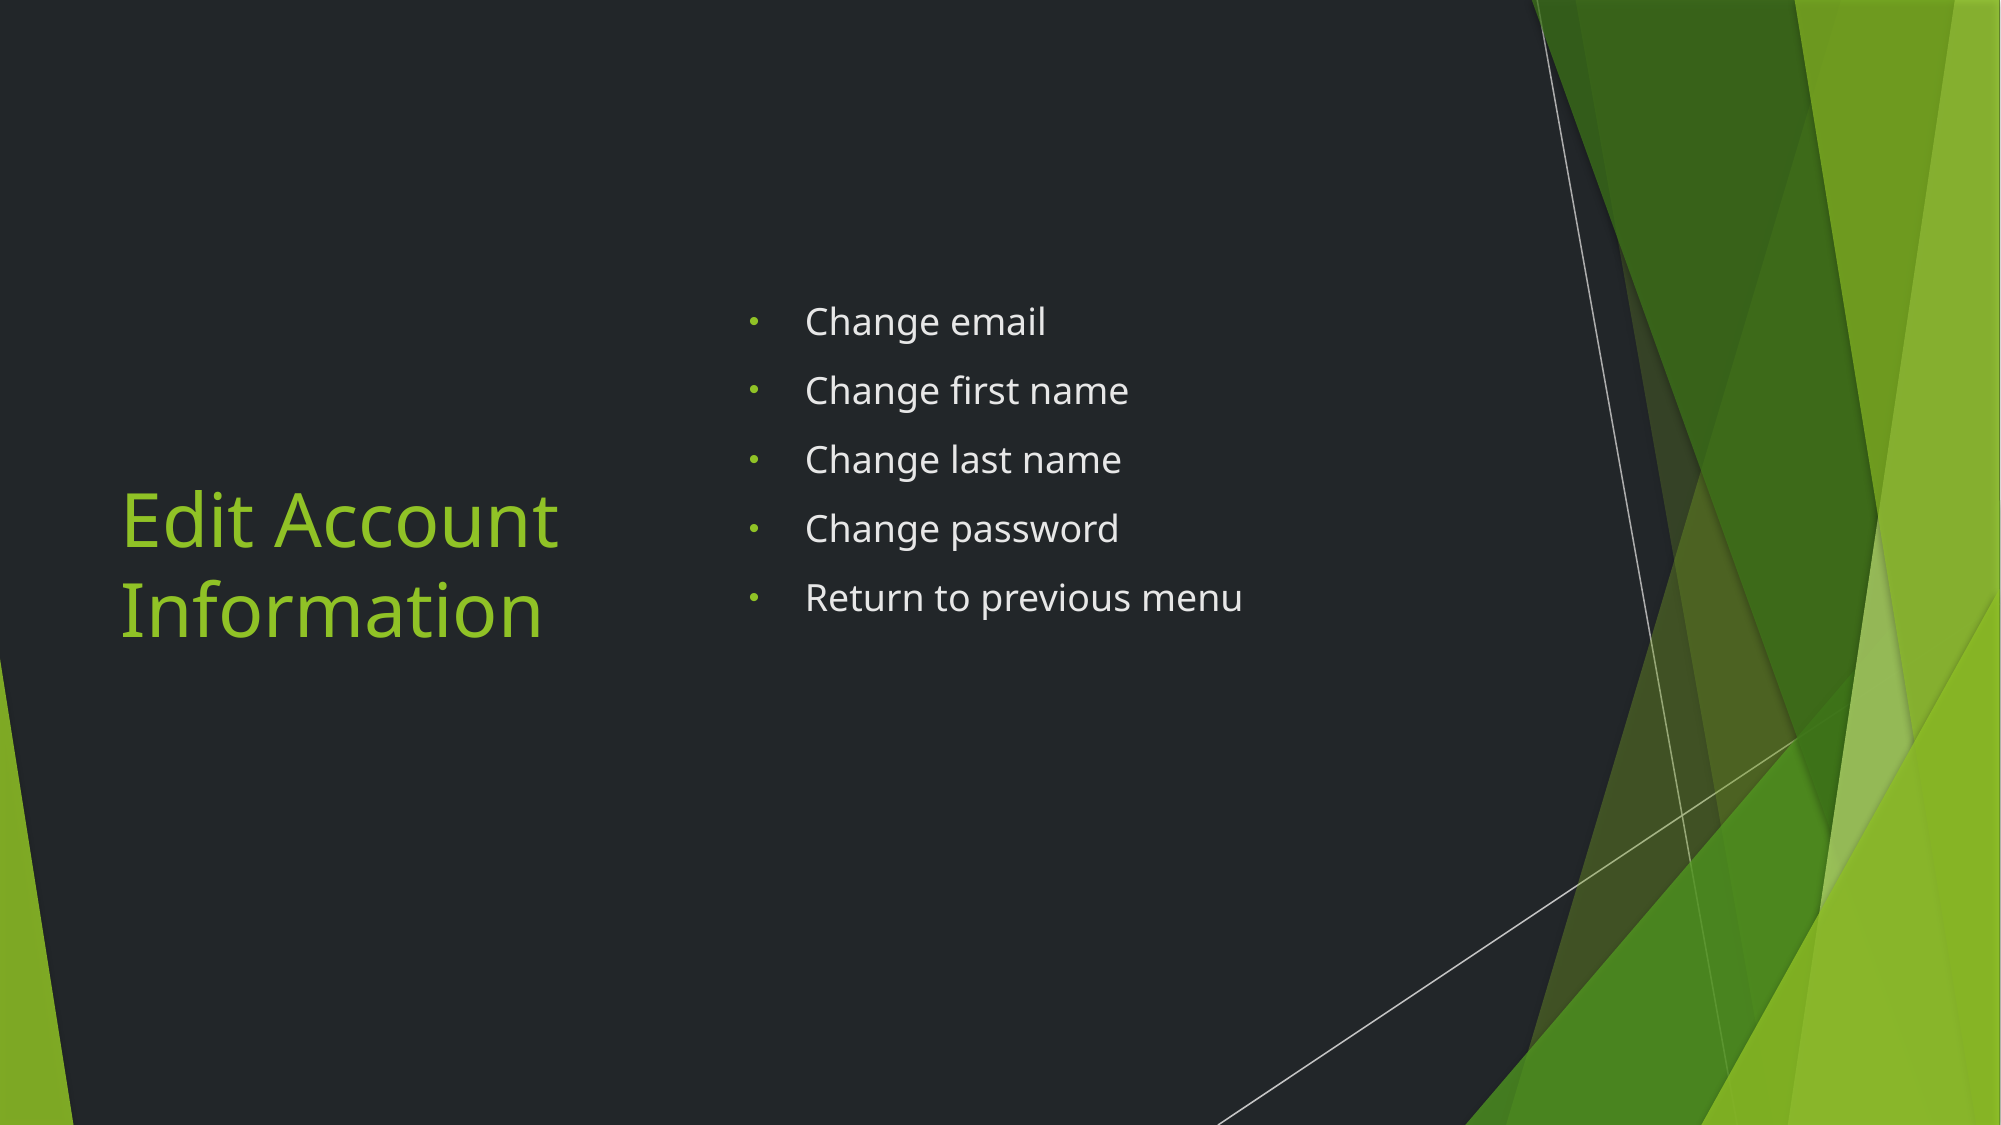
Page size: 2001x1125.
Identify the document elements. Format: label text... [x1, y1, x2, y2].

list Change email Change first name Change last name Change password Return to previous menu [733, 64, 1637, 922]
title Edit Account Information [105, 133, 658, 991]
